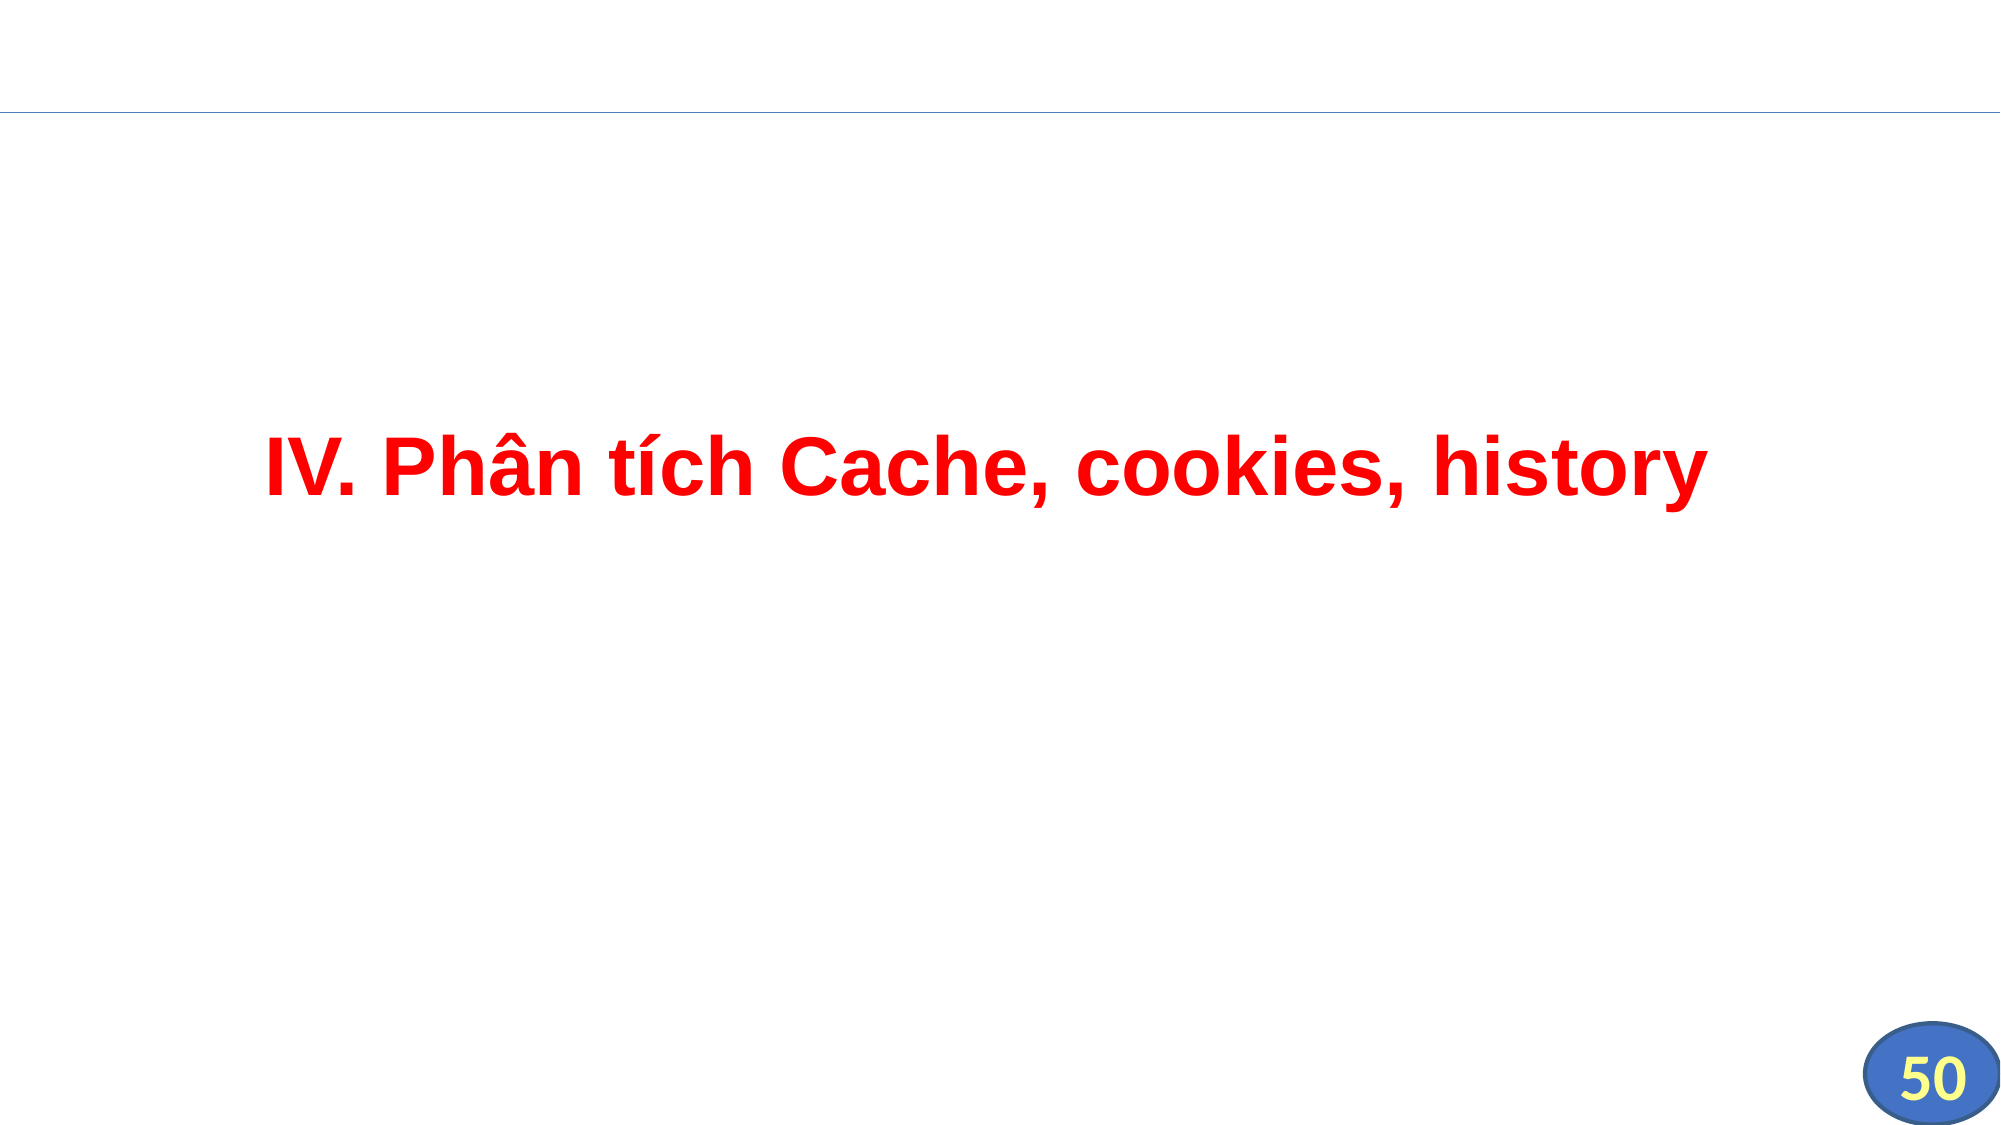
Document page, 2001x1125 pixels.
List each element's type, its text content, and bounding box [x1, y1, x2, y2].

text_box IV. Phân tích Cache, cookies, history [249, 404, 1879, 520]
slide_number 50 [1866, 1023, 2000, 1125]
